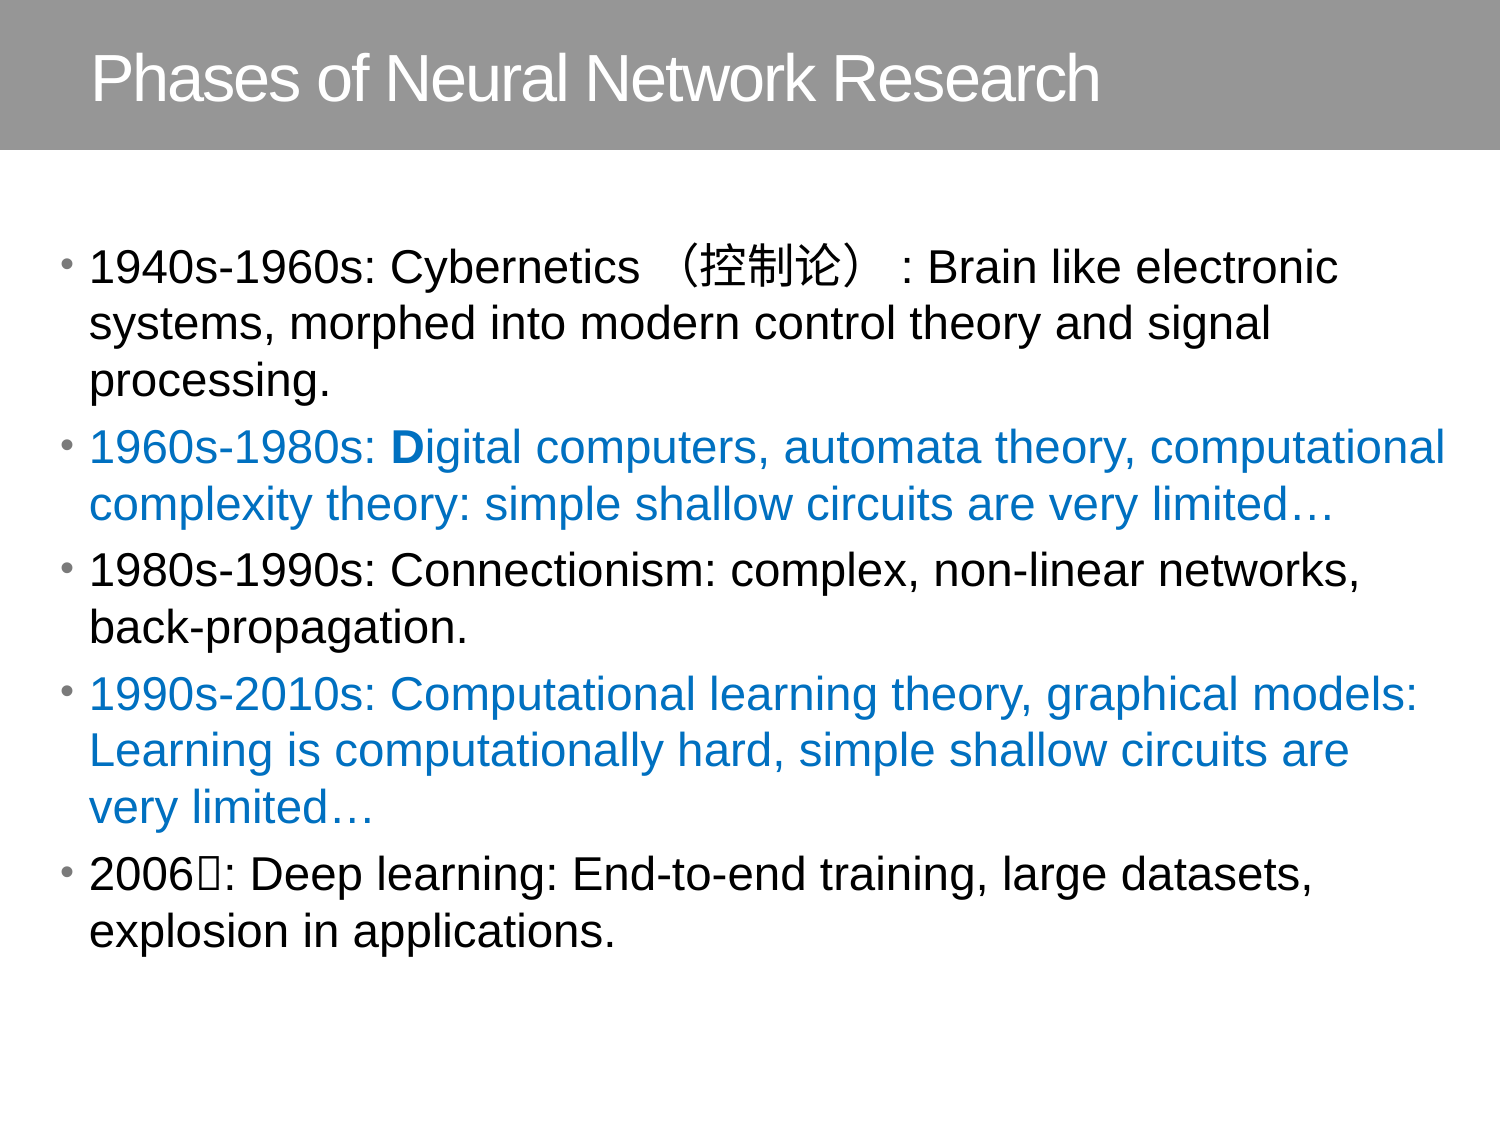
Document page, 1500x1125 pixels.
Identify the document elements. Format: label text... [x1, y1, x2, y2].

text_box 1940s-1960s: Cybernetics（控制论）: Brain like electronic systems, morphed into modern control theory and signal processing. 1960s-1980s: Digital computers, automata theory, computational complexity theory: simple shallow circuits are very limited… 1980s-1990s: Connectionism: complex, non-linear networks, back-propagation. 1990s-2010s: Computational learning theory, graphical models: Learning is computationally hard, simple shallow circuits are very limited… 2006: Deep learning: End-to-end training, large datasets, explosion in applications. [45, 228, 1468, 1025]
title Phases of Neural Network Research [75, 0, 1425, 150]
